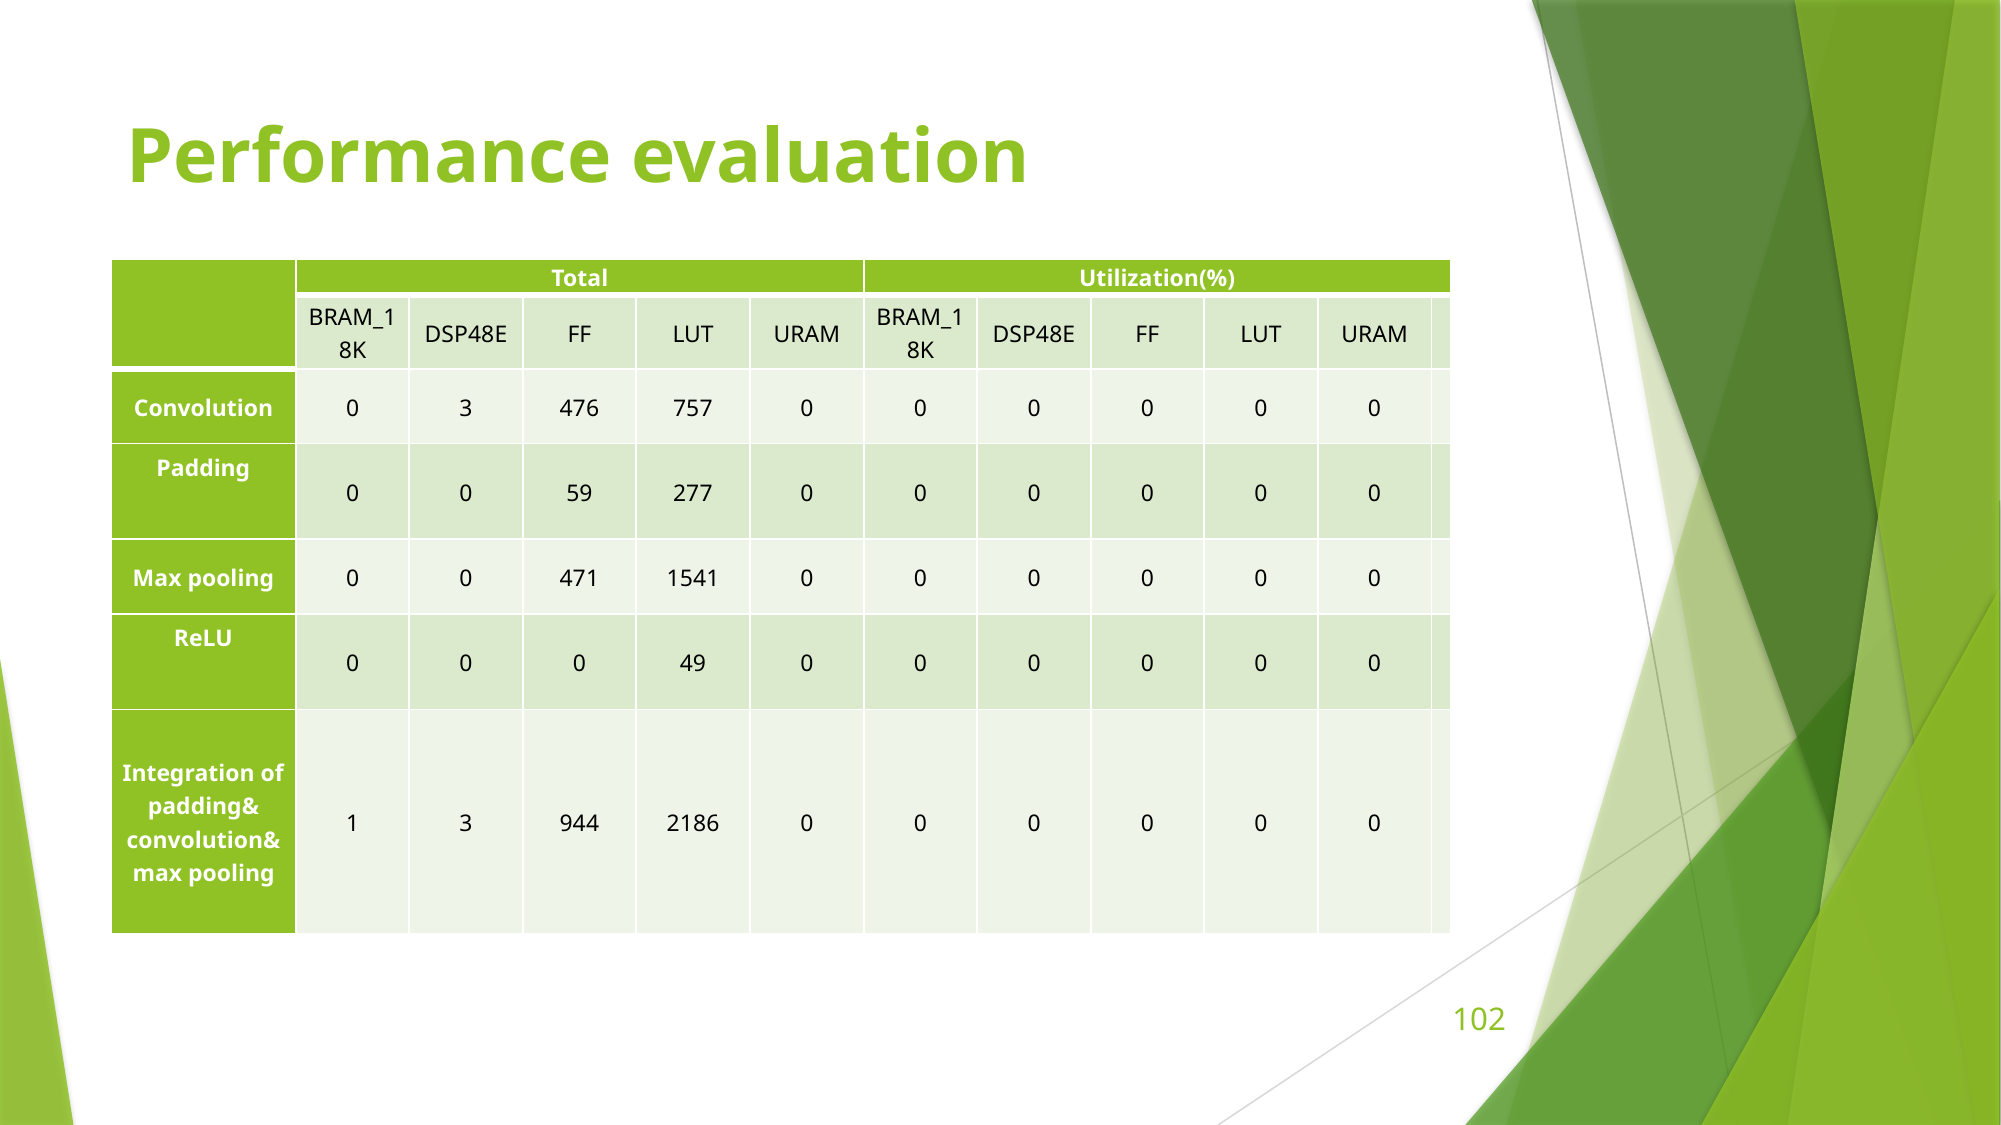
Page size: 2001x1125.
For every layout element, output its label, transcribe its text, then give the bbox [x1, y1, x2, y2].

slide_number 102 [1409, 991, 1522, 1051]
table_cell [1432, 540, 1450, 613]
table_cell 0 [1319, 444, 1431, 538]
table_cell 0 [1092, 540, 1203, 613]
table_cell 0 [1092, 710, 1203, 933]
table_cell 0 [978, 615, 1090, 709]
table_cell URAM [751, 298, 863, 368]
table_cell 0 [1205, 710, 1317, 933]
table_cell 0 [978, 710, 1090, 933]
table_cell 0 [751, 444, 863, 538]
table_cell 0 [751, 540, 863, 613]
table_cell 0 [1205, 540, 1317, 613]
table_cell 0 [410, 540, 522, 613]
table_cell LUT [637, 298, 749, 368]
table_cell 2186 [637, 710, 749, 933]
table_cell 3 [410, 370, 522, 443]
table_header Utilization(%) [865, 260, 1450, 292]
table_cell 0 [1319, 370, 1431, 443]
table_cell 0 [1092, 370, 1203, 443]
table_cell ReLU [112, 615, 295, 709]
table_cell LUT [1205, 298, 1317, 368]
table_cell 0 [865, 444, 976, 538]
table_cell 0 [297, 615, 408, 709]
table_cell 0 [865, 370, 976, 443]
table_cell 0 [1205, 370, 1317, 443]
table_cell DSP48E [410, 298, 522, 368]
table_cell 0 [1205, 615, 1317, 709]
table_header Total [297, 260, 863, 292]
table_cell 471 [524, 540, 635, 613]
table_cell [1432, 370, 1450, 443]
table_cell 0 [524, 615, 635, 709]
table_header [112, 260, 295, 366]
table_cell 3 [410, 710, 522, 933]
table_cell 0 [1319, 540, 1431, 613]
table_cell 59 [524, 444, 635, 538]
table_cell [1432, 298, 1450, 368]
table_cell 0 [751, 615, 863, 709]
table_cell FF [1092, 298, 1203, 368]
table_cell 0 [751, 710, 863, 933]
table_cell 0 [978, 444, 1090, 538]
table_cell 0 [297, 540, 408, 613]
table_cell 0 [1319, 615, 1431, 709]
table_cell 476 [524, 370, 635, 443]
table_cell 0 [1319, 710, 1431, 933]
table_cell [1432, 444, 1450, 538]
table_cell 0 [978, 540, 1090, 613]
table_cell 0 [1092, 615, 1203, 709]
table_cell 49 [637, 615, 749, 709]
table_cell 0 [1092, 444, 1203, 538]
table_cell 0 [865, 710, 976, 933]
table_cell 0 [297, 370, 408, 443]
table_cell 1 [297, 710, 408, 933]
table_cell 757 [637, 370, 749, 443]
table_cell 0 [865, 540, 976, 613]
table_cell DSP48E [978, 298, 1090, 368]
table_cell 0 [410, 615, 522, 709]
table_cell 0 [297, 444, 408, 538]
table_cell [1432, 710, 1450, 933]
table_cell Padding [112, 444, 295, 538]
table_cell BRAM_18K [297, 298, 408, 368]
title Performance evaluation [111, 99, 1522, 317]
table_cell 0 [1205, 444, 1317, 538]
table_cell BRAM_18K [865, 298, 976, 368]
table_cell [1432, 615, 1450, 709]
table_cell 0 [978, 370, 1090, 443]
table_cell Integration of padding& convolution& max pooling [112, 710, 295, 933]
table_cell 0 [410, 444, 522, 538]
table_cell 277 [637, 444, 749, 538]
table_cell FF [524, 298, 635, 368]
table_cell URAM [1319, 298, 1431, 368]
table_cell Max pooling [112, 540, 295, 613]
table_cell 0 [751, 370, 863, 443]
table_cell 944 [524, 710, 635, 933]
table_cell Convolution [112, 372, 295, 443]
table_cell 1541 [637, 540, 749, 613]
table_cell 0 [865, 615, 976, 709]
